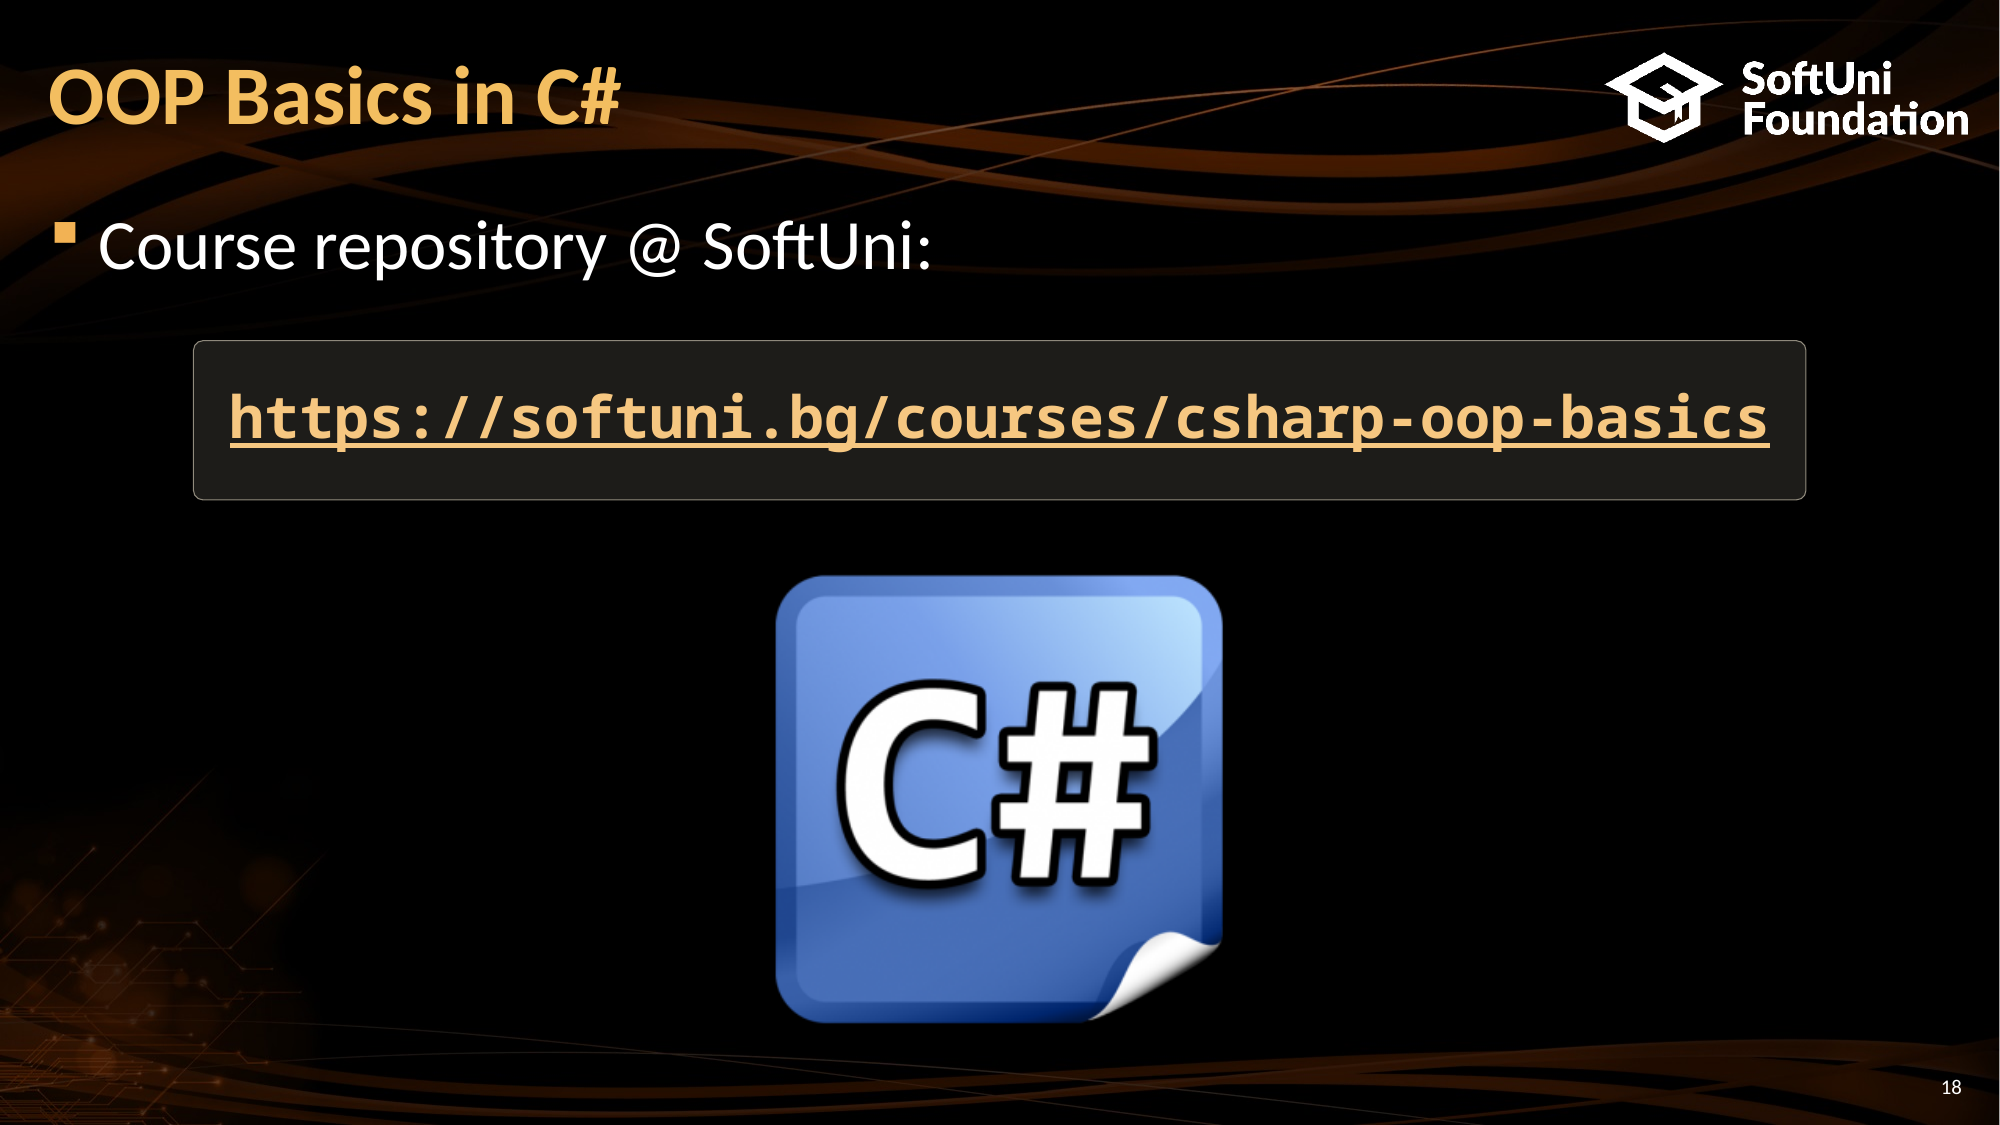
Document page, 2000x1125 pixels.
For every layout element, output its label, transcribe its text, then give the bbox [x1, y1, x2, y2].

title OOP Basics in C# [30, 6, 1602, 189]
list Course repository @ SoftUni: [31, 188, 1968, 1103]
picture [0, 0, 2000, 1125]
text_box https://softuni.bg/courses/csharp-oop-basics [193, 340, 1806, 500]
